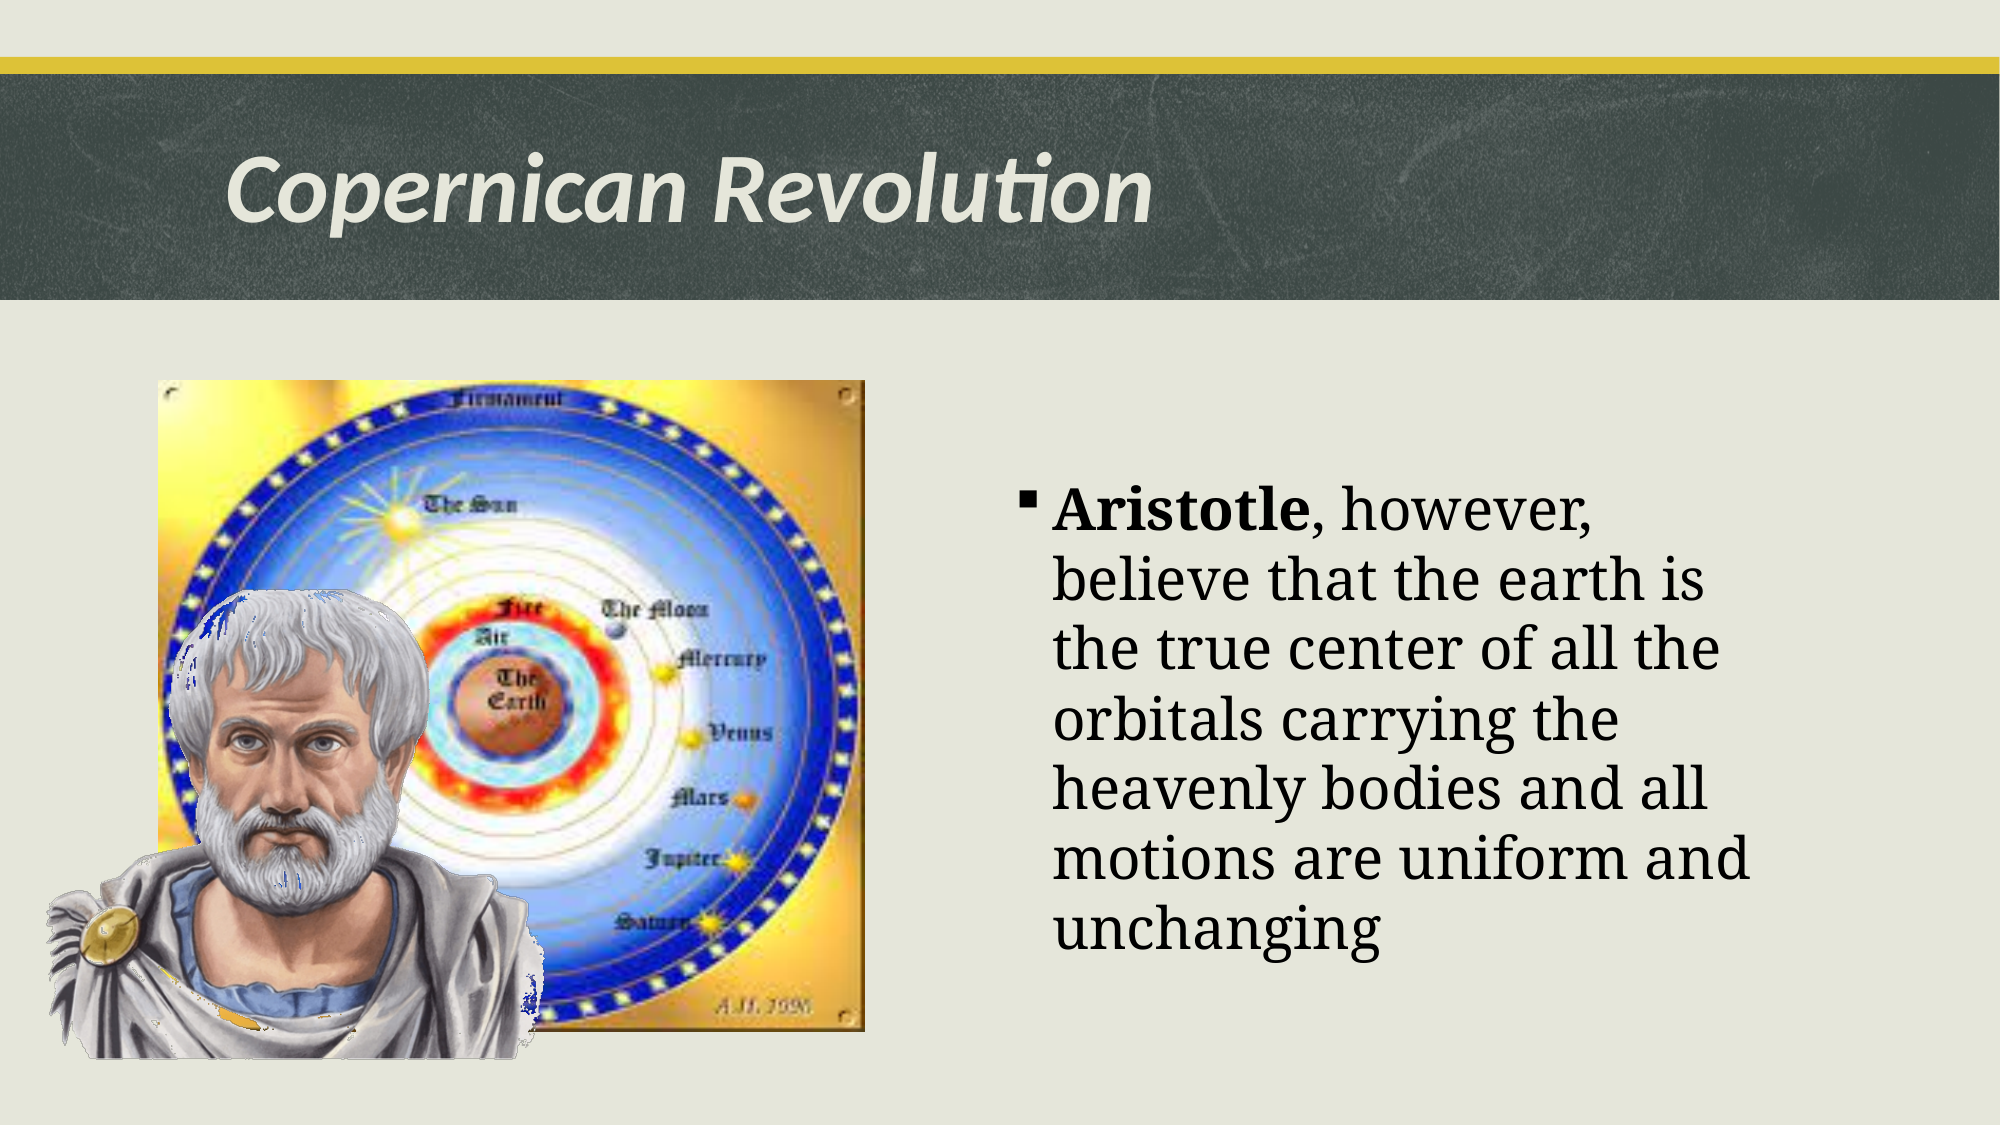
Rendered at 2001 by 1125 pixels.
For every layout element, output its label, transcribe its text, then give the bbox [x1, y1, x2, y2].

list Aristotle, however, believe that the earth is the true center of all the orbitals carrying the heavenly bodies and all motions are uniform and unchanging [999, 464, 1820, 985]
picture [0, 74, 2000, 300]
title Copernican Revolution [210, 76, 1790, 300]
picture [1, 380, 865, 1071]
